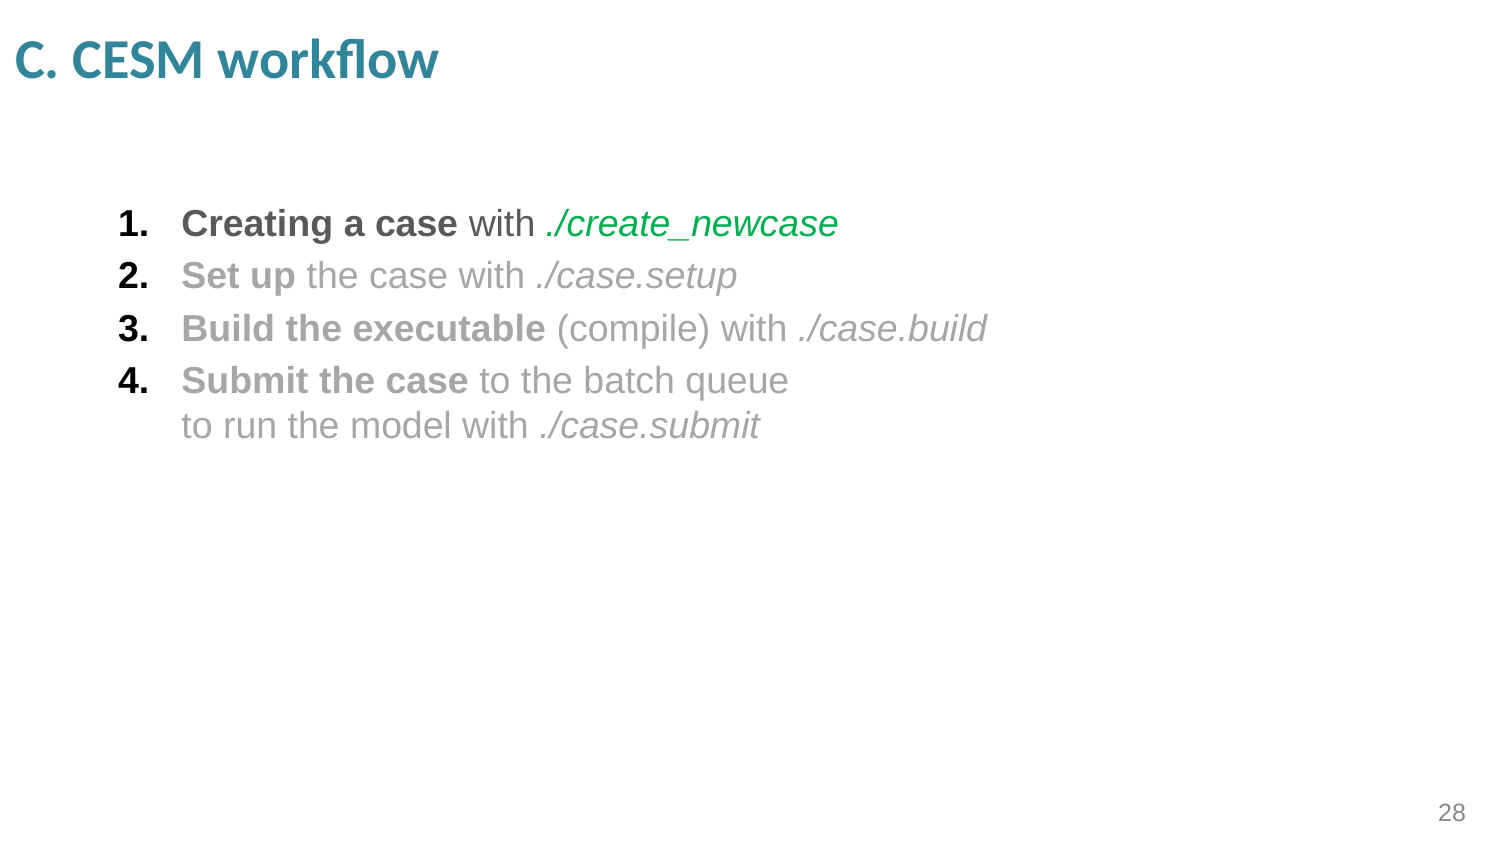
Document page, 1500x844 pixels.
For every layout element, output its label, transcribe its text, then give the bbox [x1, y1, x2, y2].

title C. CESM workflow [0, 0, 1500, 113]
slide_number 28 [1131, 789, 1482, 834]
list Creating a case with ./create_newcase Set up the case with ./case.setup Build the executable (compile) with ./case.build Submit the case to the batch queue to run the model with ./case.submit [103, 191, 1253, 760]
